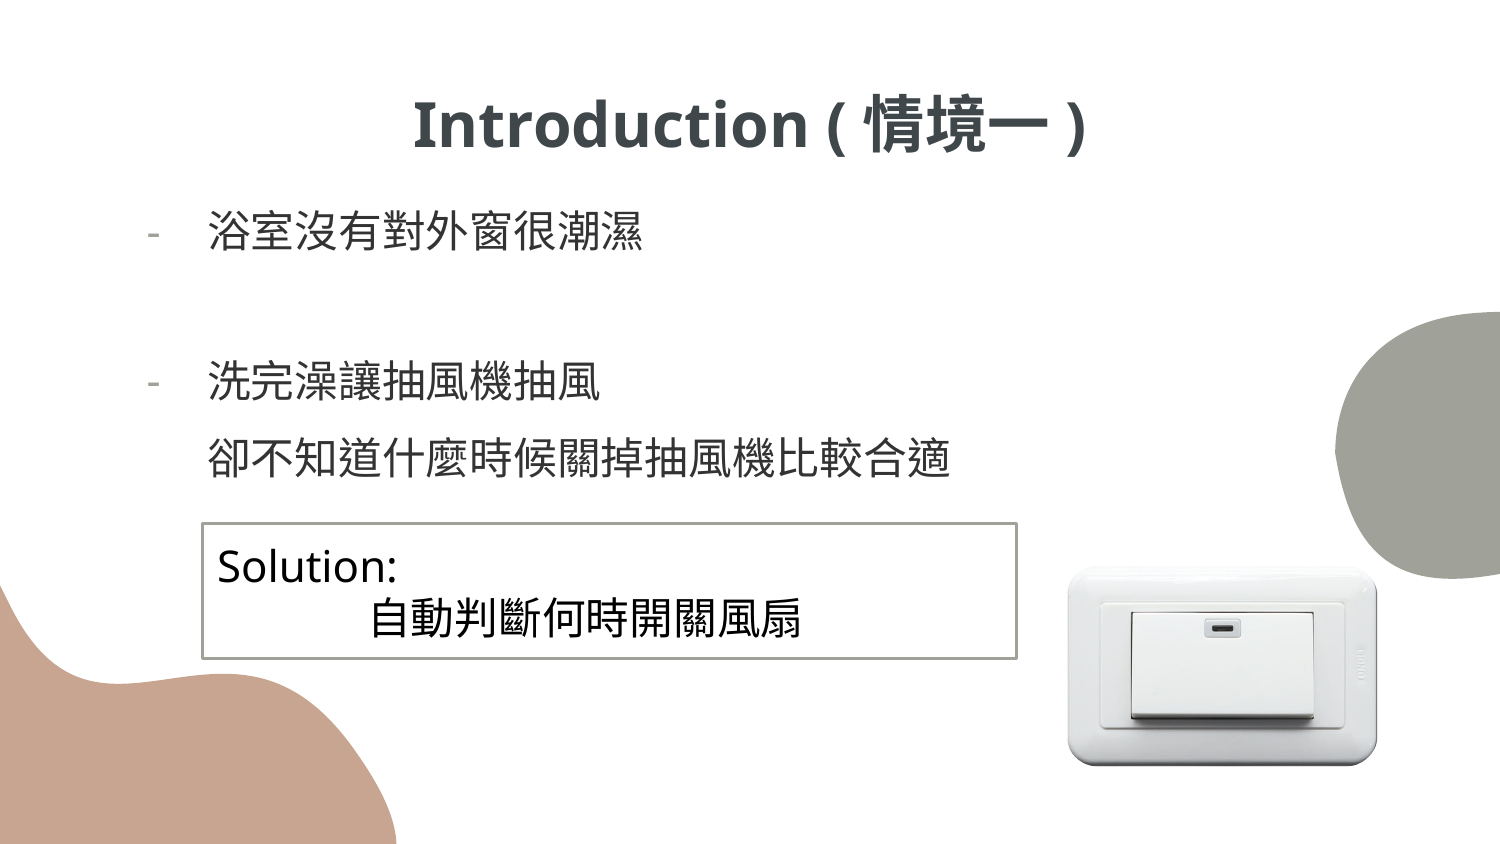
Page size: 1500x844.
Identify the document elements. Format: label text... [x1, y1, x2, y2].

list 浴室沒有對外窗很潮濕 洗完澡讓抽風機抽風 卻不知道什麼時候關掉抽風機比較合適 [116, 189, 1383, 750]
picture [1065, 565, 1379, 767]
text_box Solution: 自動判斷何時開關風扇 [202, 523, 1017, 659]
title Introduction (情境一) [116, 85, 1383, 175]
